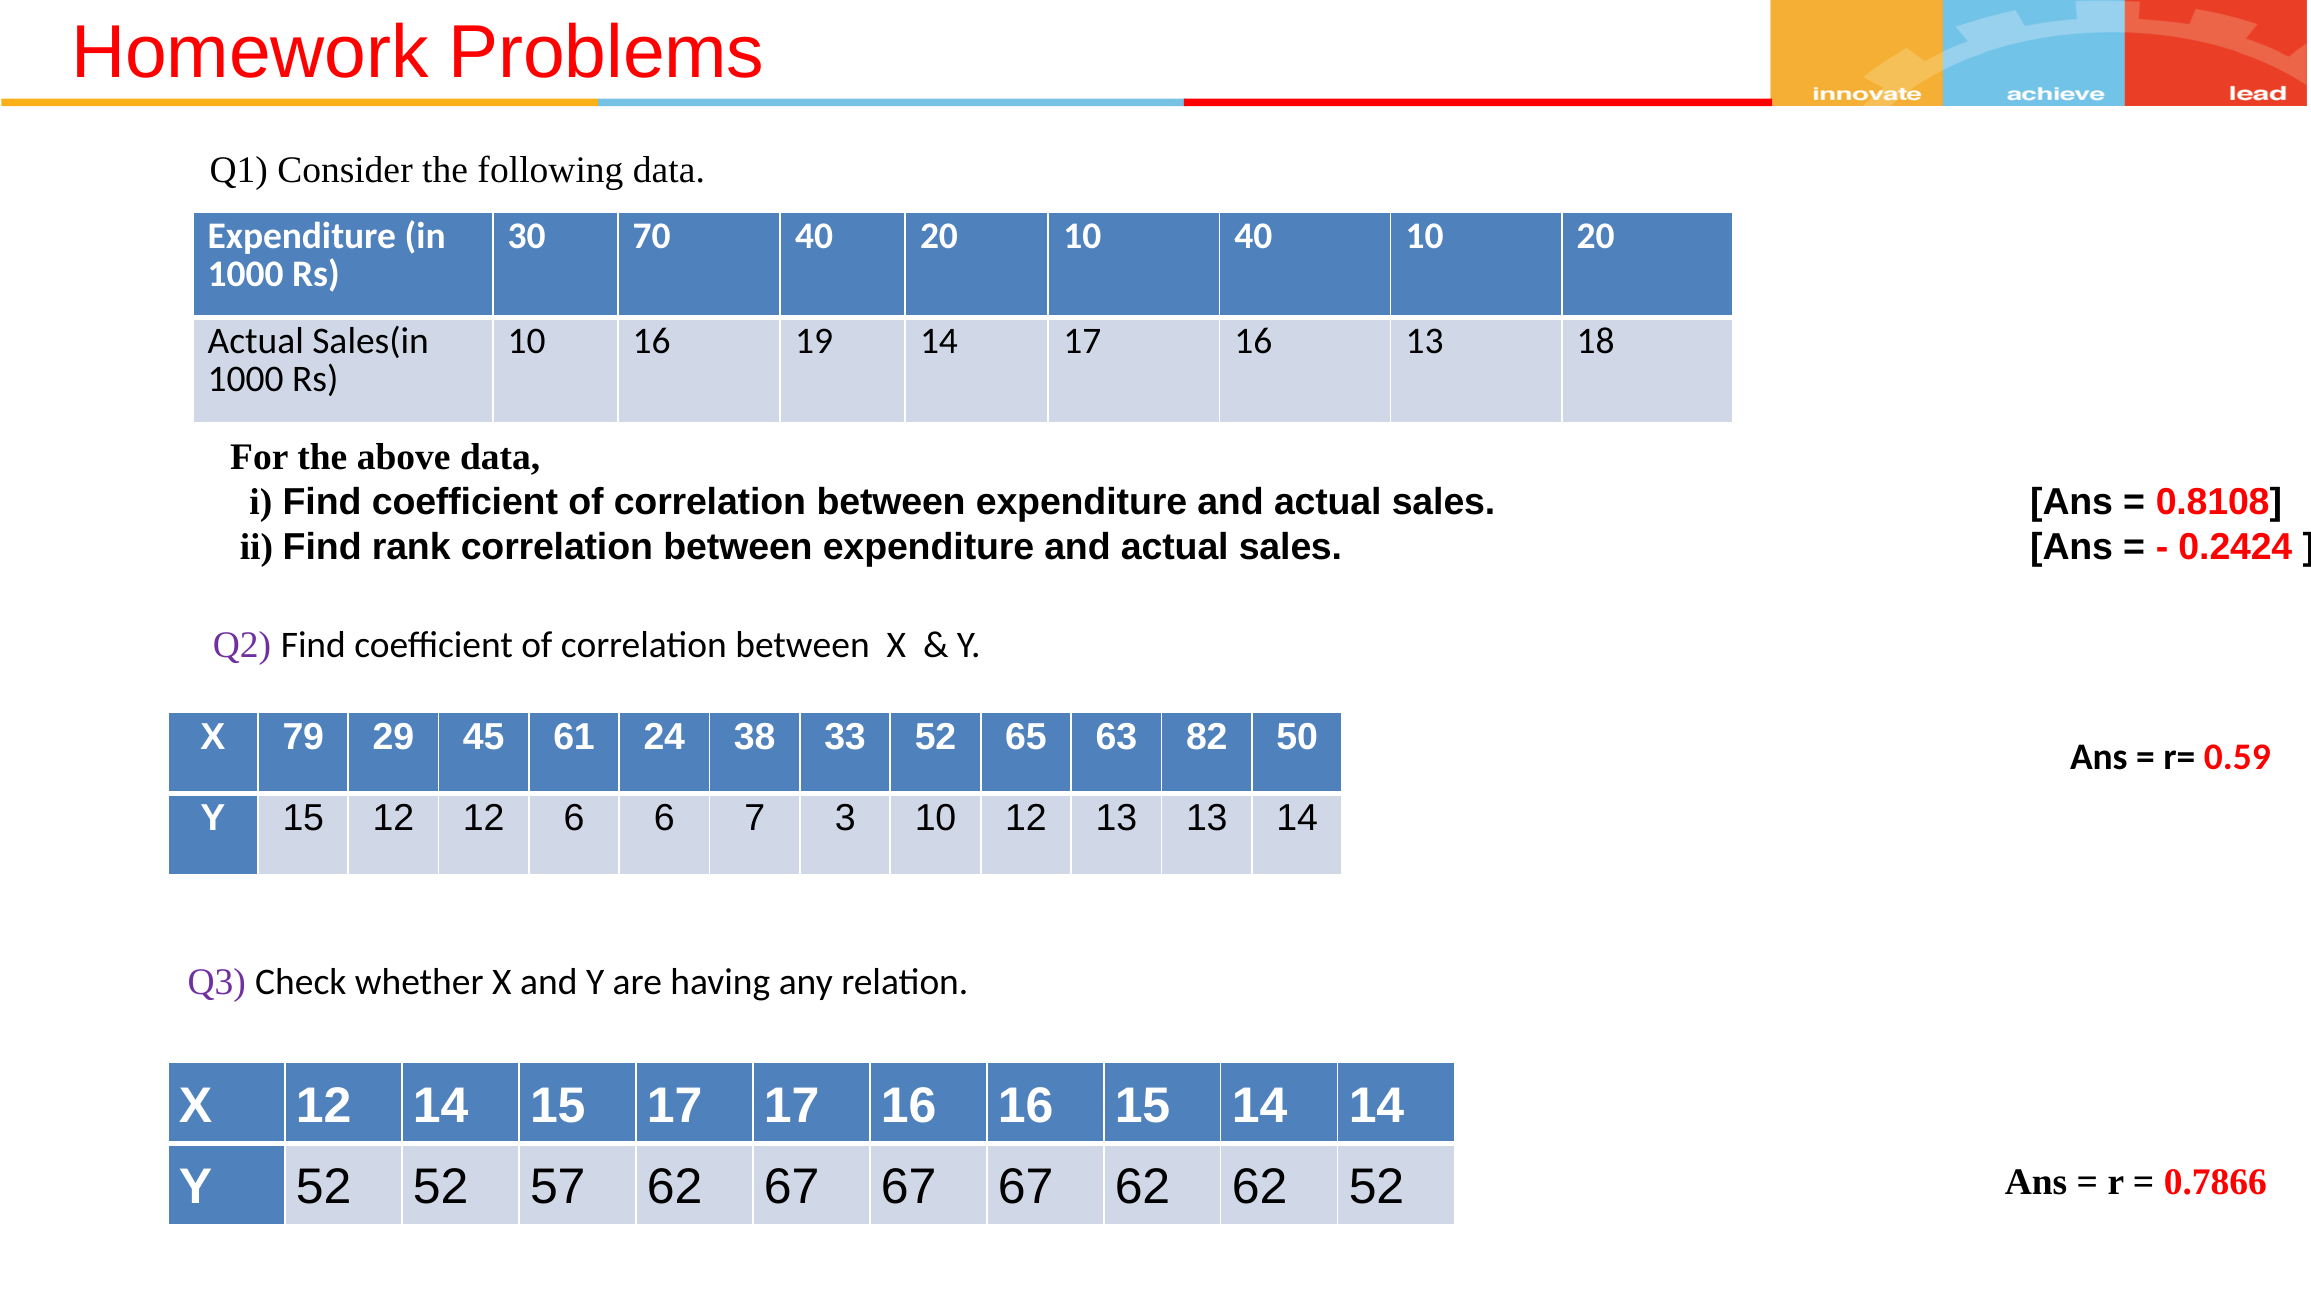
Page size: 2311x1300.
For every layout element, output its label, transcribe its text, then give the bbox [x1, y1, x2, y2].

table_cell 3 [801, 796, 889, 874]
text_box Q3) Check whether X and Y are having any relation. [172, 949, 993, 1010]
table_header 40 [781, 213, 904, 315]
table_header 24 [620, 718, 709, 791]
table_header 38 [710, 718, 799, 791]
table_cell 6 [530, 796, 618, 874]
table_cell 12 [982, 796, 1070, 874]
table_header 15 [1105, 1063, 1220, 1141]
table_header 65 [982, 713, 1070, 791]
table_cell 67 [871, 1146, 986, 1224]
table_cell 16 [1220, 320, 1390, 422]
table_header 15 [520, 1063, 635, 1141]
table_header 63 [1072, 713, 1161, 791]
table_cell 13 [1072, 796, 1161, 874]
table_header 40 [1220, 213, 1390, 315]
text_box Q2) Find coefficient of correlation between X & Y. [198, 612, 997, 718]
table_cell 52 [1338, 1146, 1454, 1224]
table_header 20 [906, 213, 1047, 315]
table_header 14 [403, 1063, 518, 1141]
table_header 16 [988, 1063, 1103, 1141]
table_header 17 [637, 1063, 752, 1141]
table_cell 17 [1049, 320, 1219, 422]
table_cell 67 [988, 1146, 1103, 1224]
table_cell 52 [286, 1146, 401, 1224]
table_header Expenditure (in 1000 Rs) [194, 213, 492, 315]
table_header 30 [494, 213, 617, 315]
table_cell 13 [1162, 796, 1251, 874]
table_header X [169, 1063, 284, 1141]
table_header 16 [871, 1063, 986, 1141]
table_cell 14 [1253, 796, 1341, 874]
table_cell 62 [1221, 1146, 1337, 1224]
table_cell 57 [520, 1146, 635, 1224]
table_header 52 [891, 718, 980, 791]
table_cell 7 [710, 796, 799, 874]
table_header 70 [619, 213, 779, 315]
table_cell 15 [259, 796, 347, 874]
table_cell 14 [906, 320, 1047, 422]
text_box For the above data, i) Find coefficient of correlation between expenditure and actual sales. [Ans = 0.8108] ii) Find rank correlation between expenditure and actual sales. [Ans = - 0.2424 ] [215, 424, 2311, 665]
table_cell 62 [1105, 1146, 1220, 1224]
table_header 79 [259, 718, 347, 791]
table_header 82 [1162, 713, 1251, 791]
table_header 61 [530, 718, 618, 791]
table_header 12 [286, 1063, 401, 1141]
text_box Homework Problems [69, 0, 1719, 93]
table_cell 12 [349, 796, 438, 874]
picture [1770, 0, 2307, 106]
table_cell 10 [494, 320, 617, 422]
table_header X [169, 713, 257, 791]
table_header 33 [801, 718, 889, 791]
table_cell 13 [1391, 320, 1561, 422]
table_cell 18 [1563, 320, 1732, 422]
table_header 10 [1049, 213, 1219, 315]
text_box Q1) Consider the following data. [194, 137, 721, 212]
table_cell 12 [439, 796, 528, 874]
table_cell 67 [754, 1146, 869, 1224]
table_cell 62 [637, 1146, 752, 1224]
table_cell Y [169, 1146, 284, 1224]
table_cell Y [169, 796, 257, 874]
table_cell 16 [619, 320, 779, 422]
text_box Ans = r = 0.7866 [1980, 1149, 2282, 1210]
table_header 14 [1338, 1063, 1454, 1141]
table_header 17 [754, 1063, 869, 1141]
table_cell 19 [781, 320, 904, 422]
table_cell 10 [891, 796, 980, 874]
table_header 10 [1391, 213, 1561, 315]
table_cell Actual Sales(in 1000 Rs) [194, 320, 492, 422]
table_header 50 [1253, 713, 1341, 791]
text_box Ans = r= 0.59 [2055, 724, 2311, 785]
table_header 29 [349, 718, 438, 791]
table_header 14 [1221, 1063, 1337, 1141]
table_header 20 [1563, 213, 1732, 315]
table_cell 52 [403, 1146, 518, 1224]
table_header 45 [439, 718, 528, 791]
table_cell 6 [620, 796, 709, 874]
